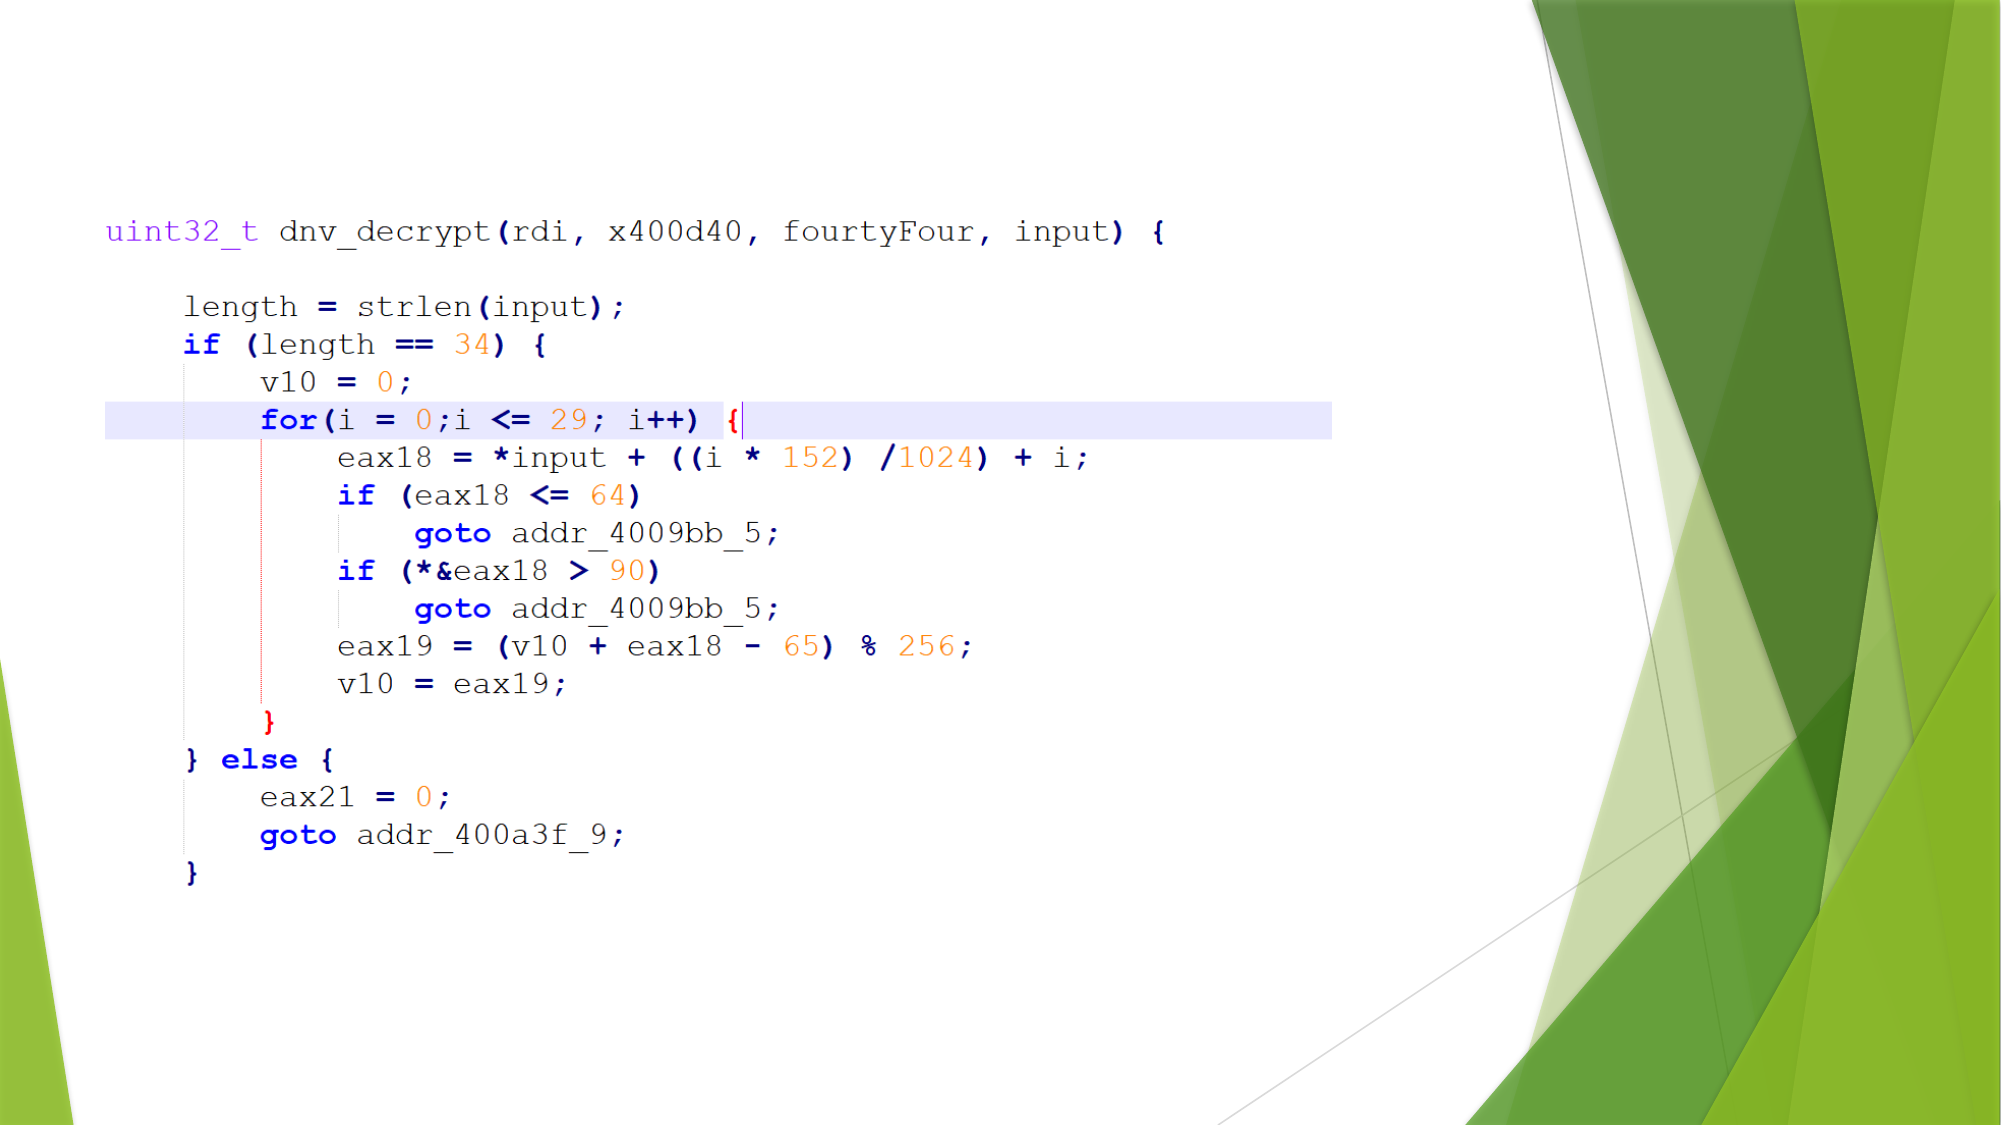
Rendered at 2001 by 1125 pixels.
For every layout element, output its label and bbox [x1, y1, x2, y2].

picture [104, 206, 1333, 899]
